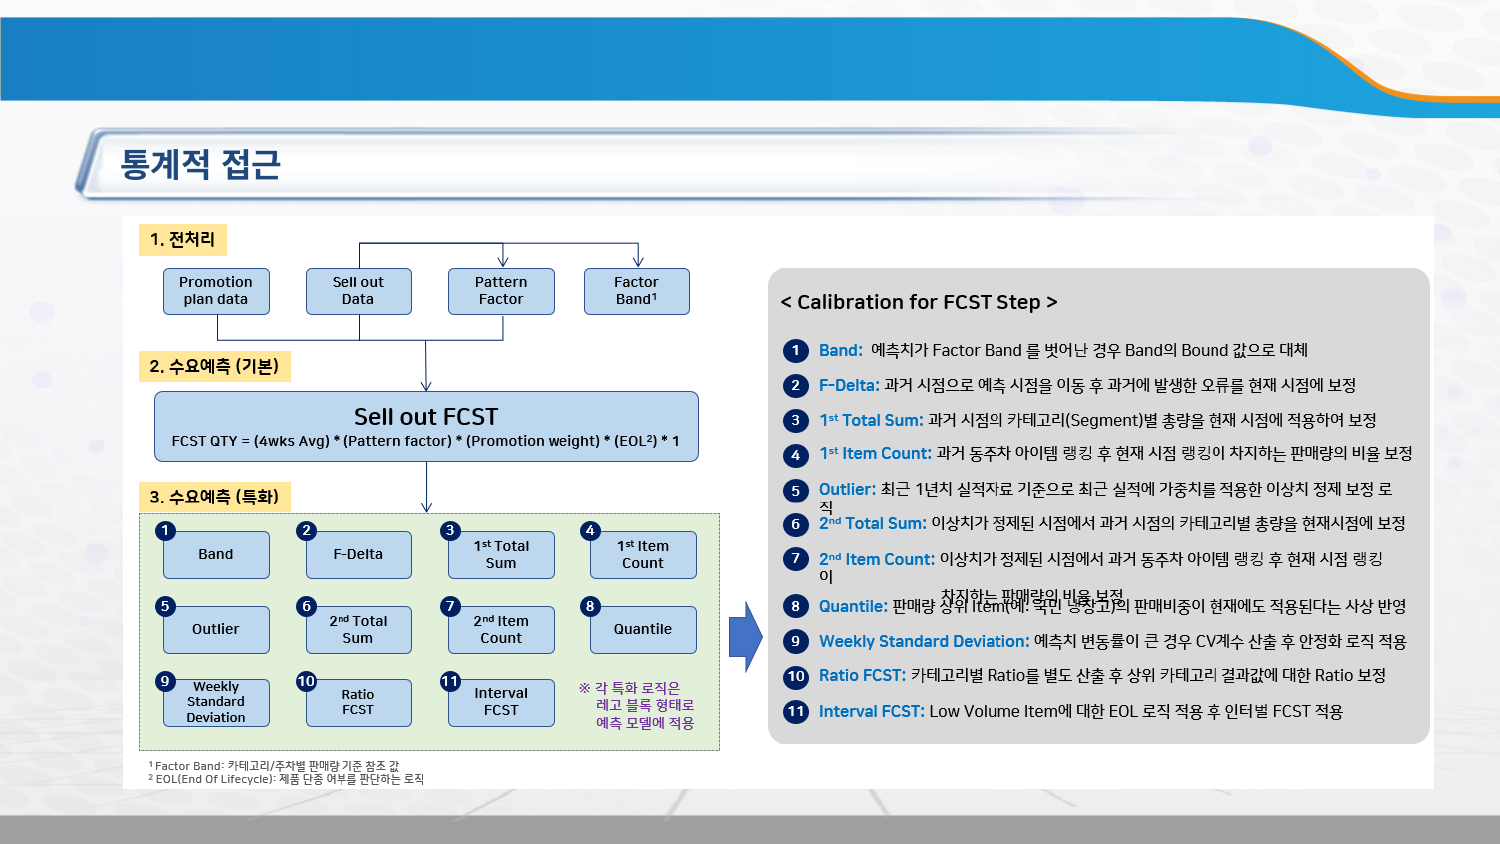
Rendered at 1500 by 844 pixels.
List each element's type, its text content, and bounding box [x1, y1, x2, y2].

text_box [74, 126, 1289, 208]
picture [0, 0, 1500, 844]
text_box Review (빅데이터 개요) [29, 0, 1175, 103]
